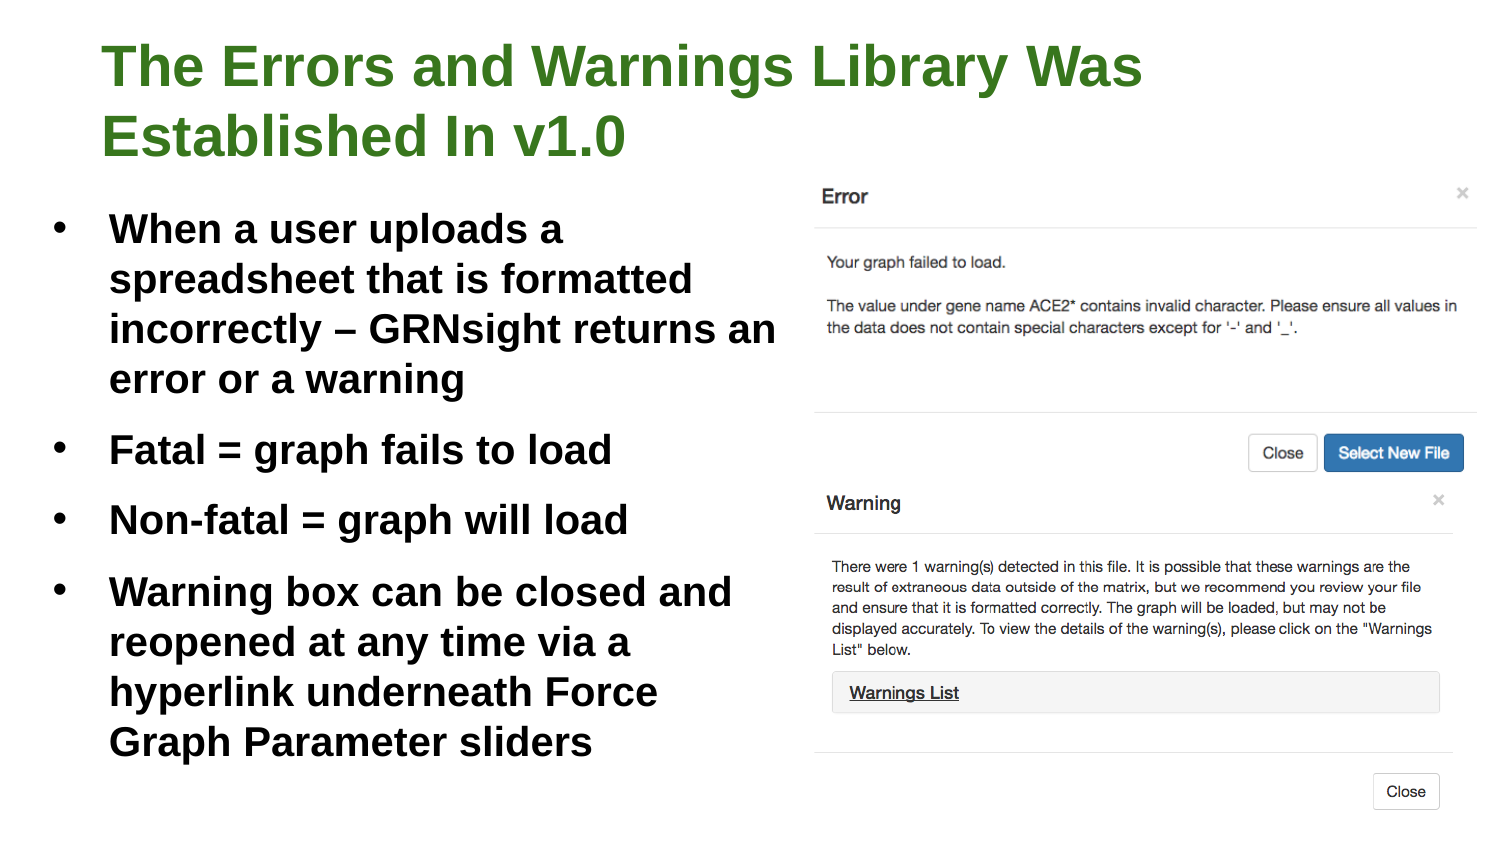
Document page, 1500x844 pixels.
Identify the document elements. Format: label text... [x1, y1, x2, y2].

list When a user uploads a spreadsheet that is formatted incorrectly – GRNsight returns an error or a warning Fatal = graph fails to load Non-fatal = graph will load Warning box can be closed and reopened at any time via a hyperlink underneath Force Graph Parameter sliders [0, 186, 800, 824]
picture [814, 175, 1478, 819]
title The Errors and Warnings Library Was Established In v1.0 [86, 12, 1384, 107]
